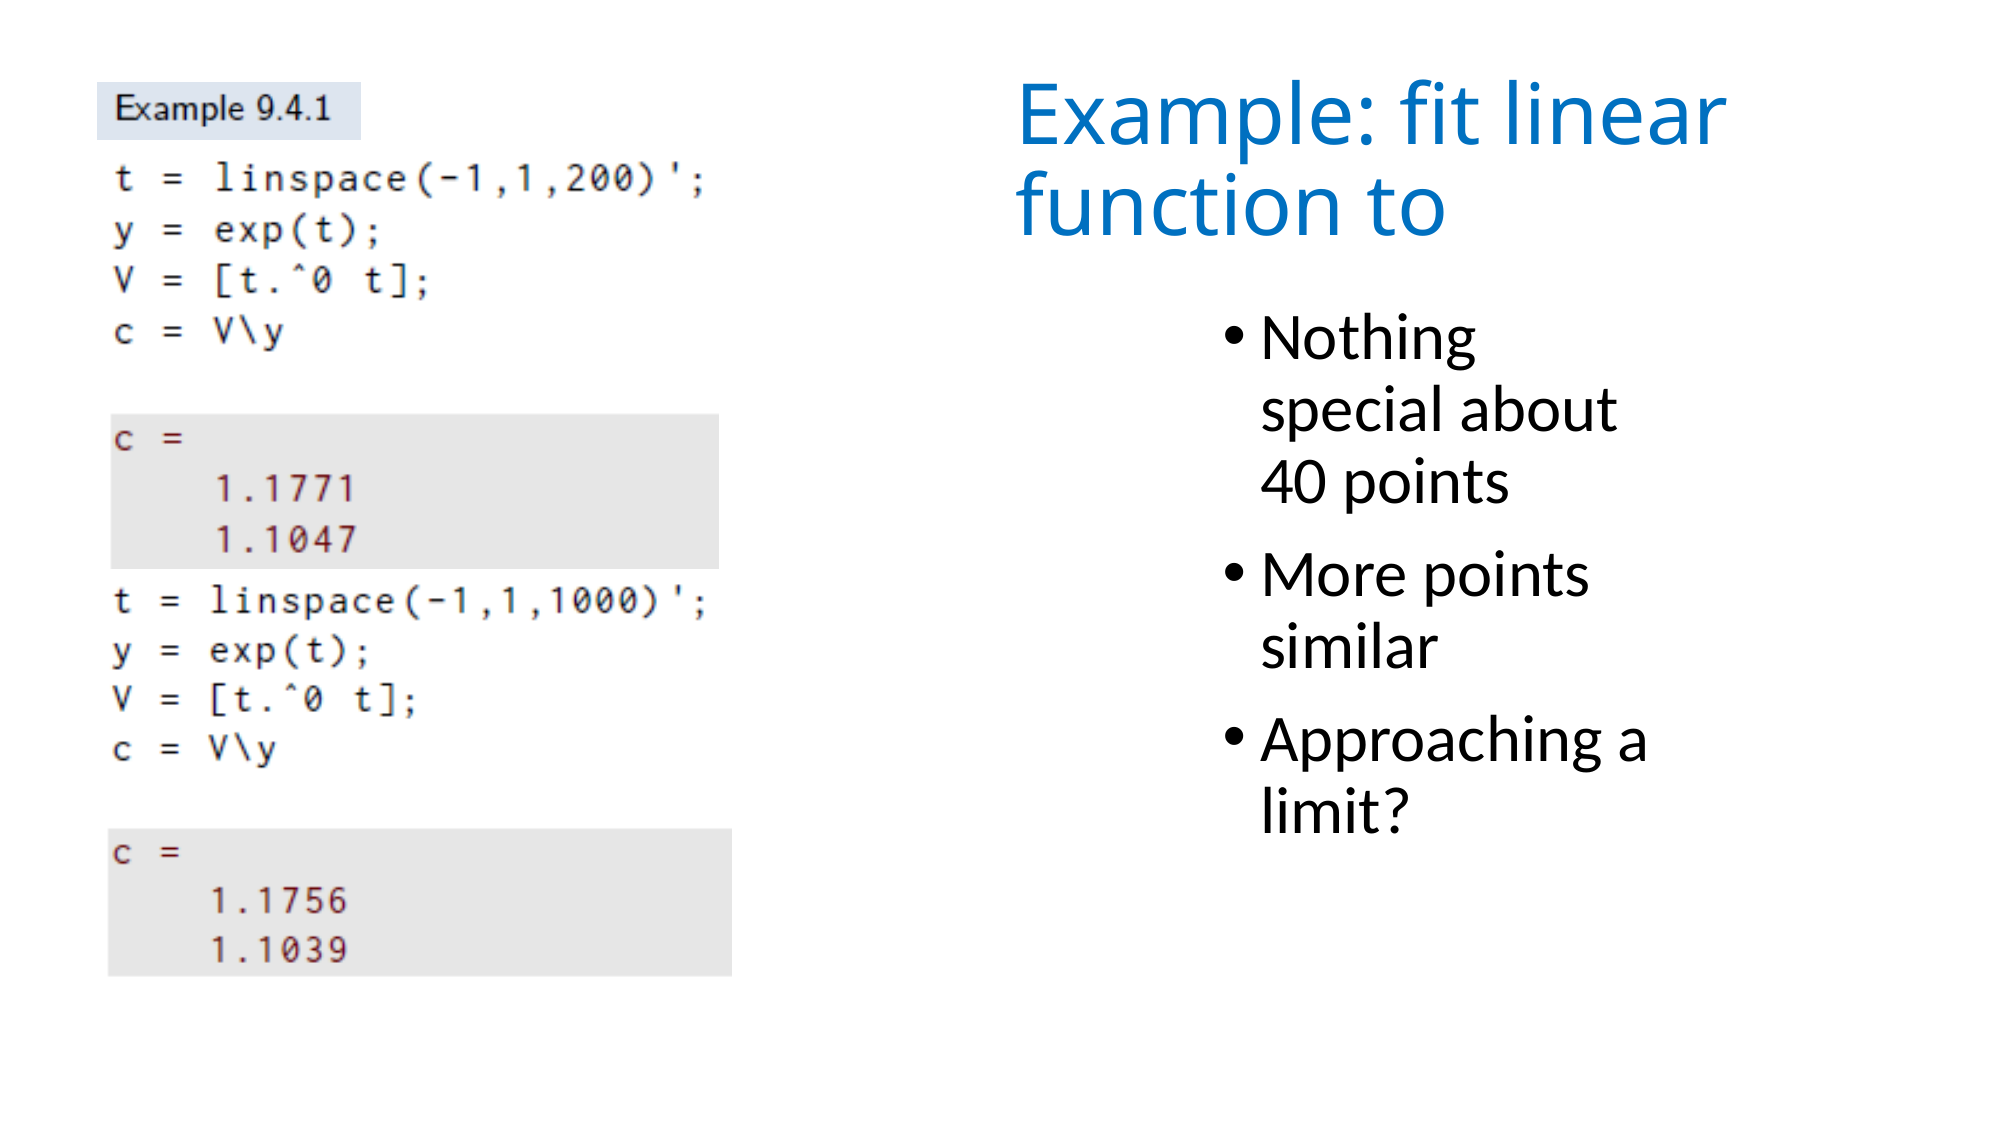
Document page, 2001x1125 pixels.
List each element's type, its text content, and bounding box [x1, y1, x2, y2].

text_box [97, 82, 732, 984]
text_box Nothing special about 40 points More points similar Approaching a limit? [1207, 294, 1668, 1085]
